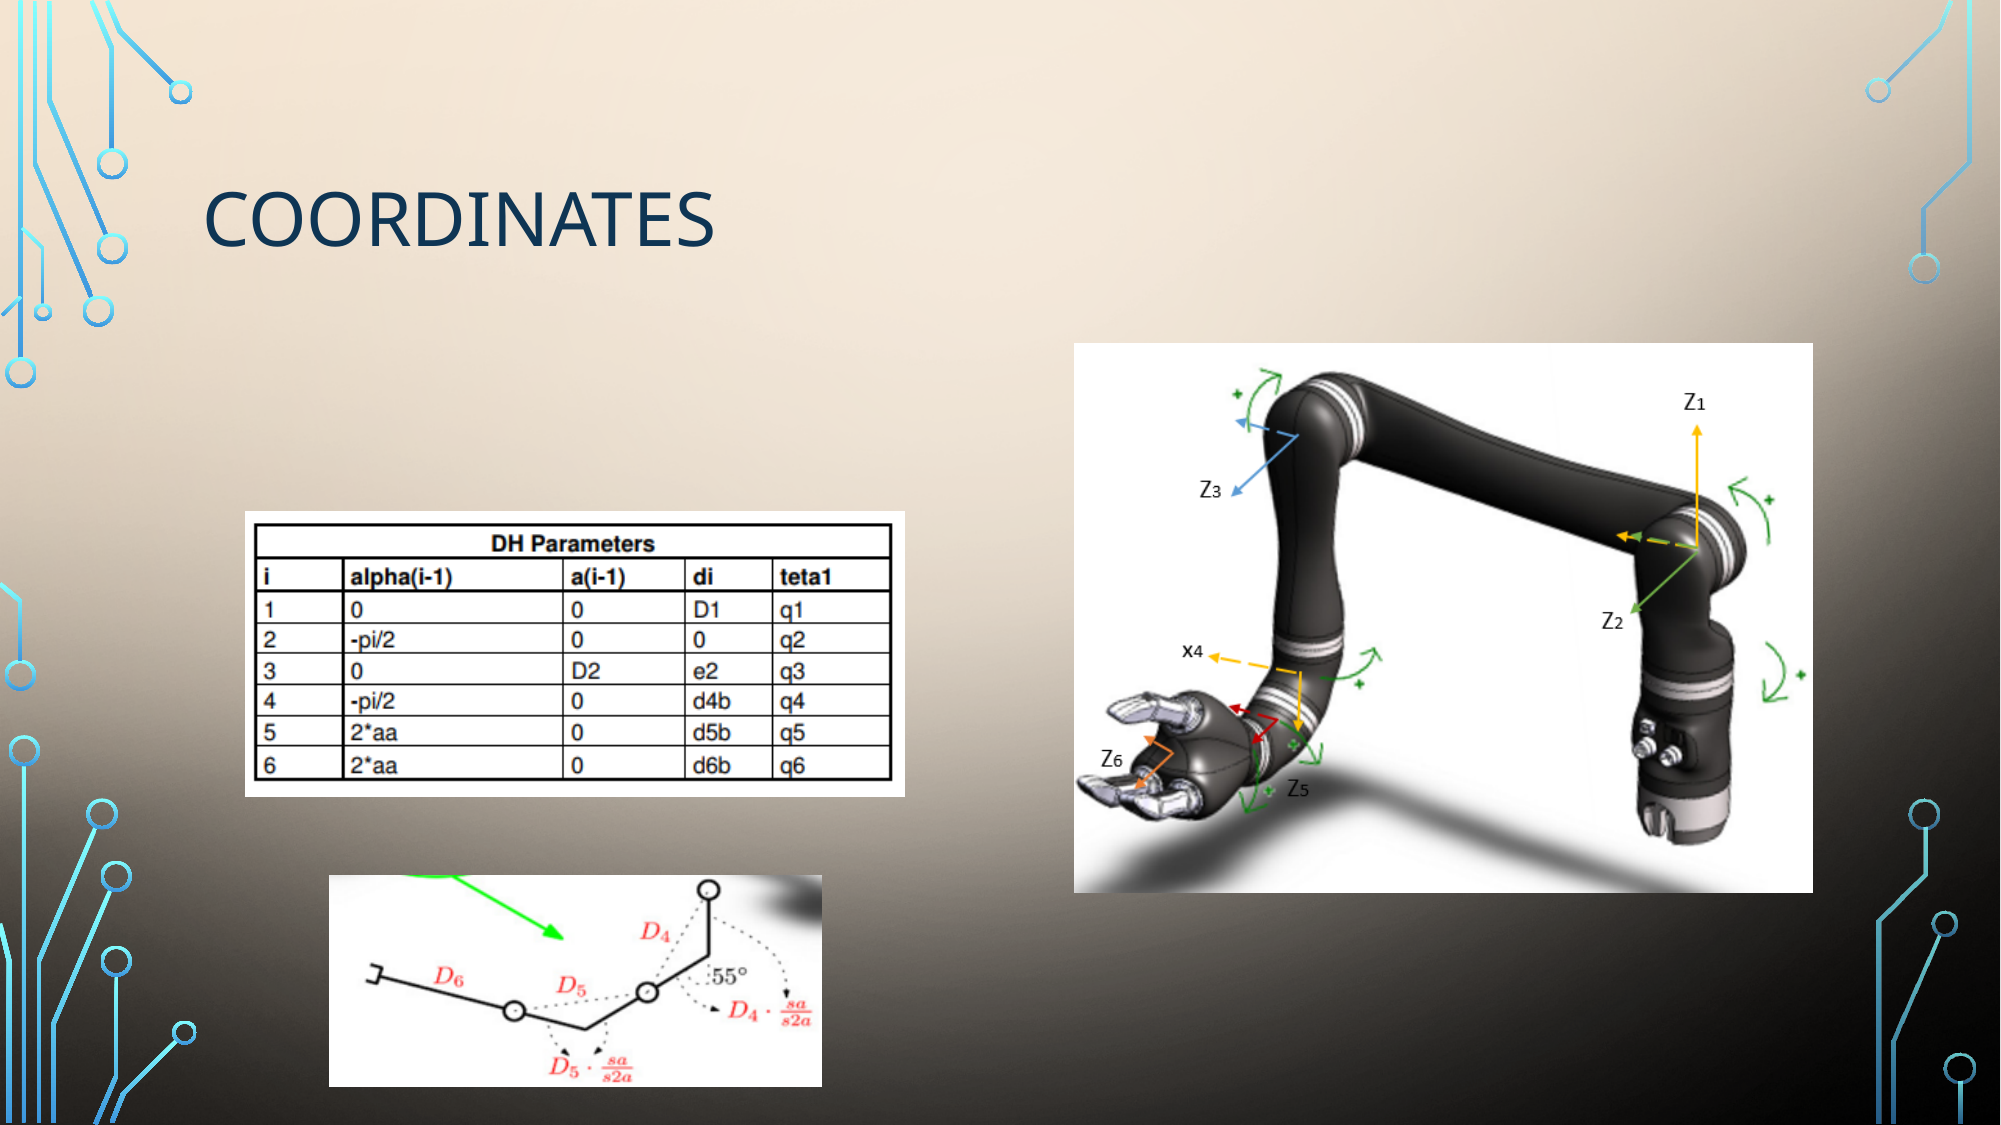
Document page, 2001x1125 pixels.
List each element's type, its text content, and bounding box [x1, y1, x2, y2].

picture [328, 875, 822, 1088]
picture [245, 511, 906, 797]
title Coordinates [187, 101, 1813, 344]
picture [1074, 343, 1813, 893]
